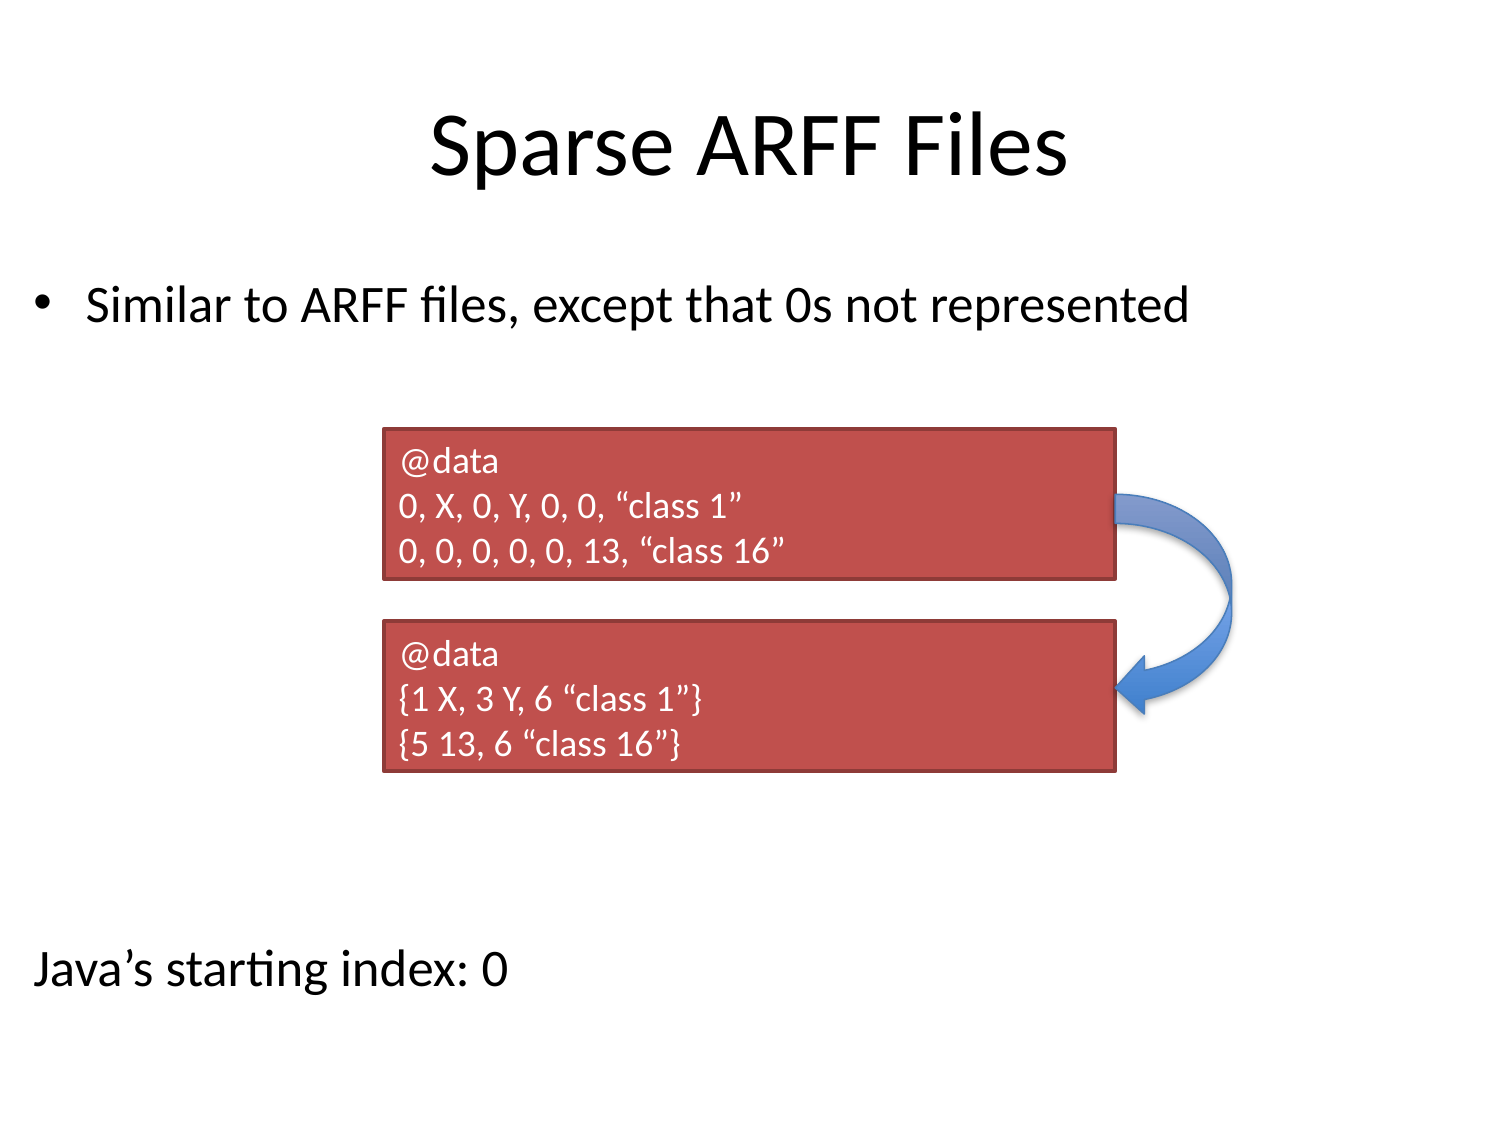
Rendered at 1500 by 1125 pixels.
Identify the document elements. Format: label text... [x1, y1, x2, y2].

text_box @data {1 X, 3 Y, 6 “class 1”} {5 13, 6 “class 16”} [382, 619, 1117, 773]
list Similar to ARFF files, except that 0s not represented Java’s starting index: 0 [18, 262, 1481, 1005]
title Sparse ARFF Files [75, 45, 1425, 233]
text_box @data 0, X, 0, Y, 0, 0, “class 1” 0, 0, 0, 0, 0, 13, “class 16” [382, 427, 1117, 581]
text_box [1114, 493, 1233, 715]
